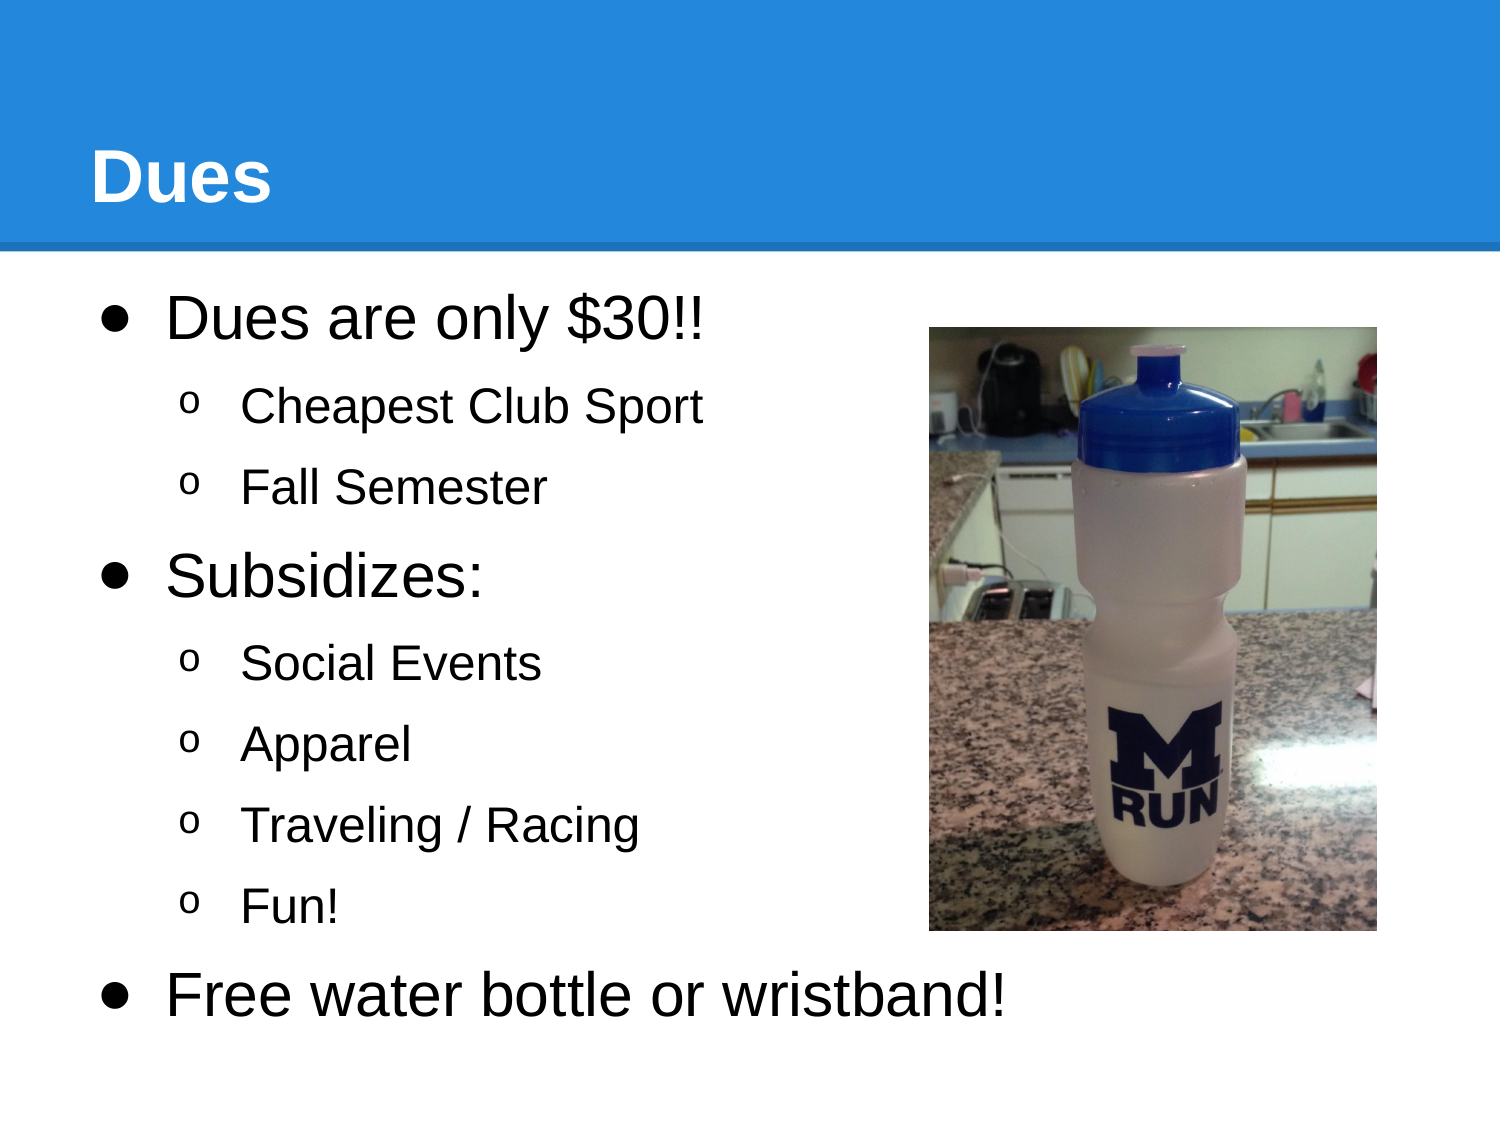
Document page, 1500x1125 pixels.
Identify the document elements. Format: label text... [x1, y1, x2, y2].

list Dues are only $30!! Cheapest Club Sport Fall Semester Subsidizes: Social Events Apparel Traveling / Racing Fun! Free water bottle or wristband! [75, 262, 1425, 1045]
title Dues [75, 14, 1425, 233]
picture [928, 327, 1378, 931]
